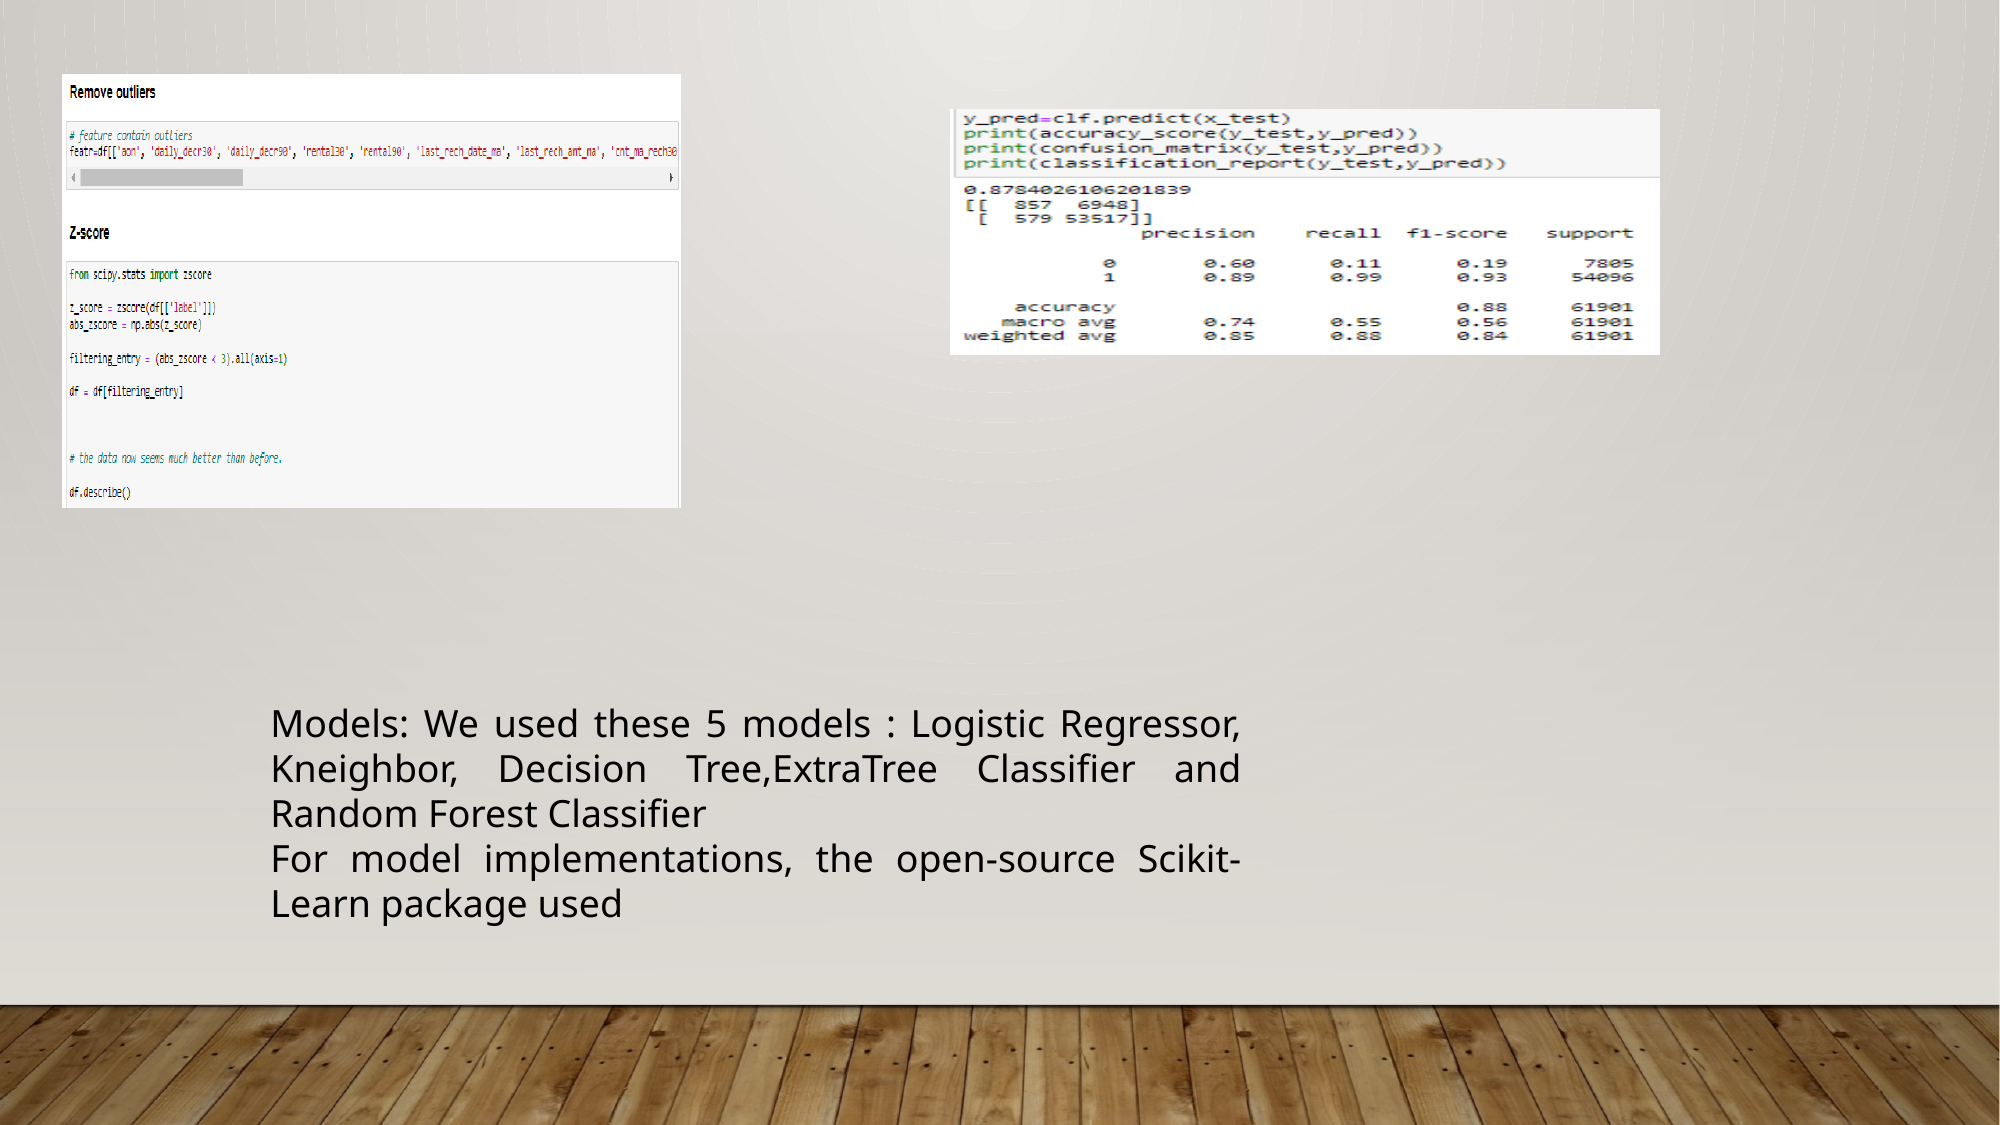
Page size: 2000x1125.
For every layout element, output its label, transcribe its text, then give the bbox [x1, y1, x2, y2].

text_box Models: We used these 5 models : Logistic Regressor, Kneighbor, Decision Tree,ExtraTree Classifier and Random Forest Classifier For model implementations, the open-source Scikit-Learn package used [255, 692, 1257, 933]
picture [62, 74, 681, 509]
picture [0, 1005, 2000, 1125]
picture [950, 108, 1660, 356]
